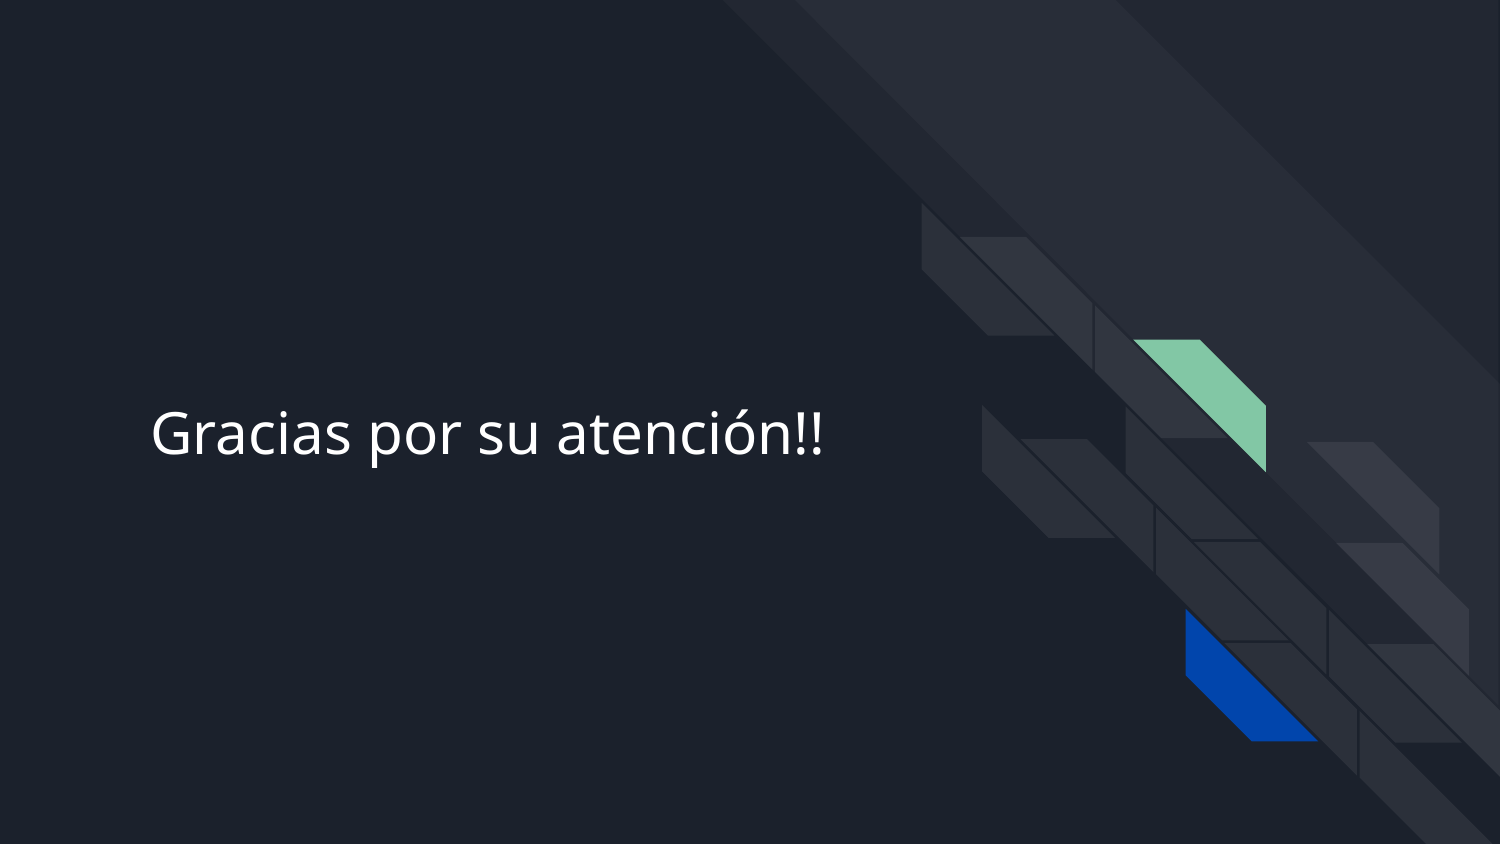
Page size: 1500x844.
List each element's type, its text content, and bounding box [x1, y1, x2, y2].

title Gracias por su atención!! [135, 142, 888, 720]
